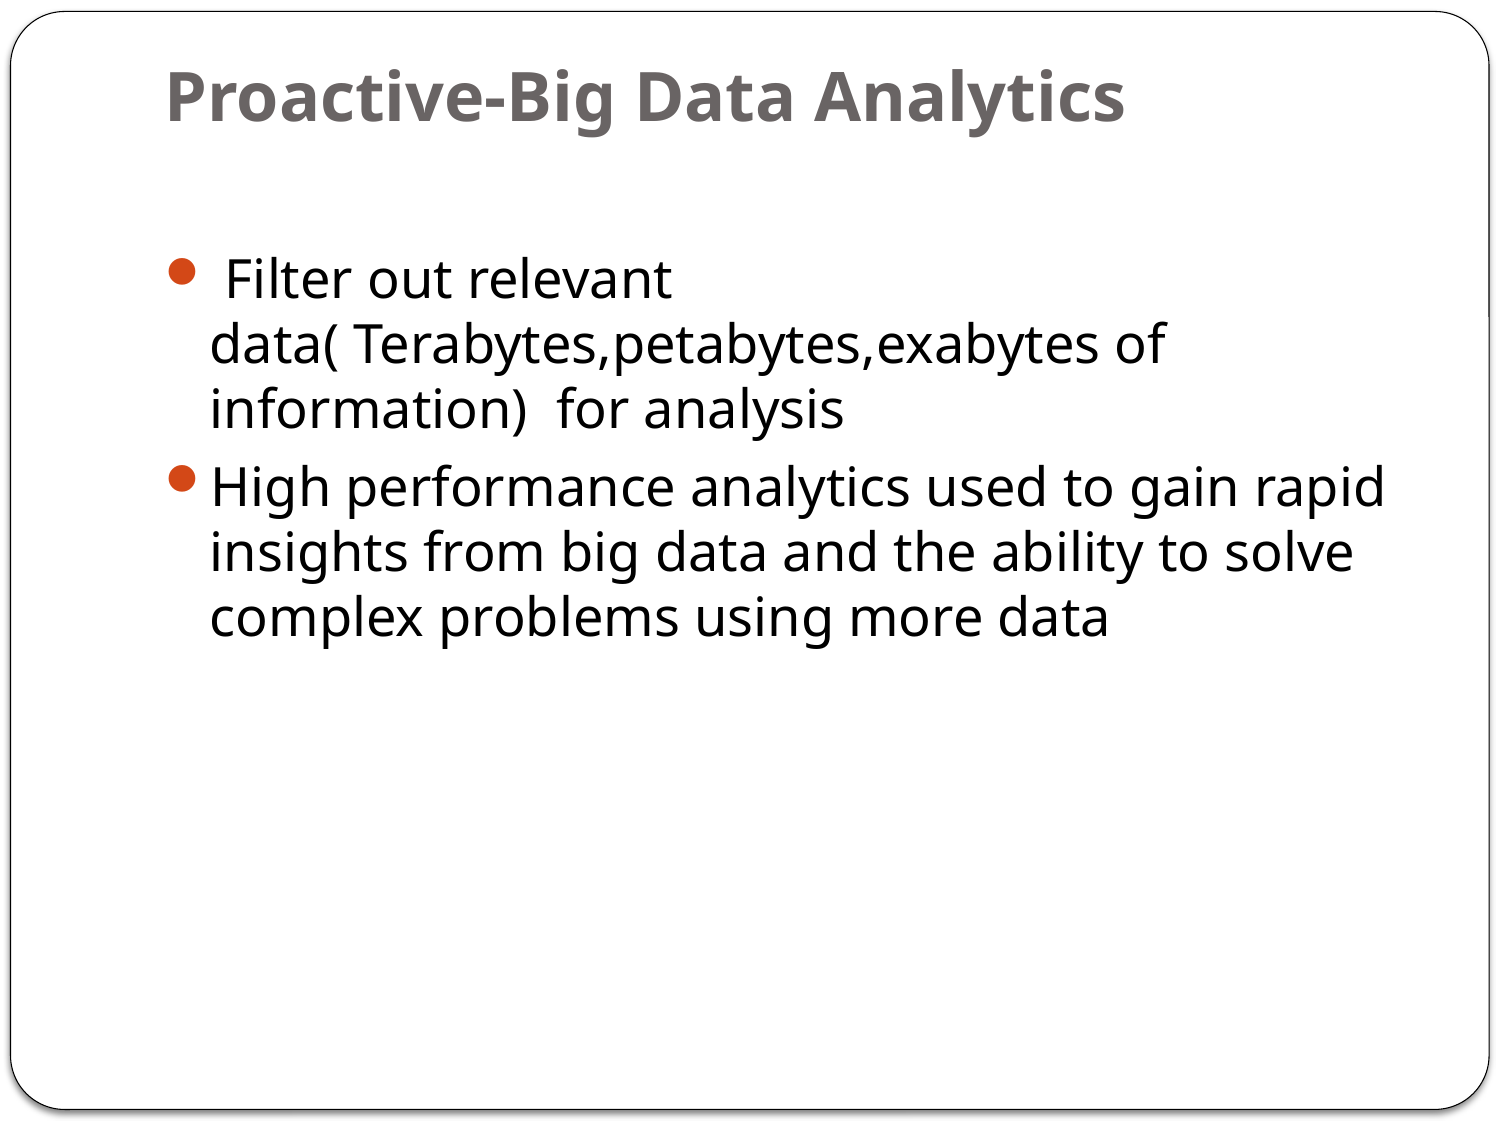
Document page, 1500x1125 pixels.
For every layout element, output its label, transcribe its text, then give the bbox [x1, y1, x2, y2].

title Proactive-Big Data Analytics [150, 45, 1425, 233]
list Filter out relevant data( Terabytes,petabytes,exabytes of information) for analysis High performance analytics used to gain rapid insights from big data and the ability to solve complex problems using more data [150, 237, 1425, 988]
